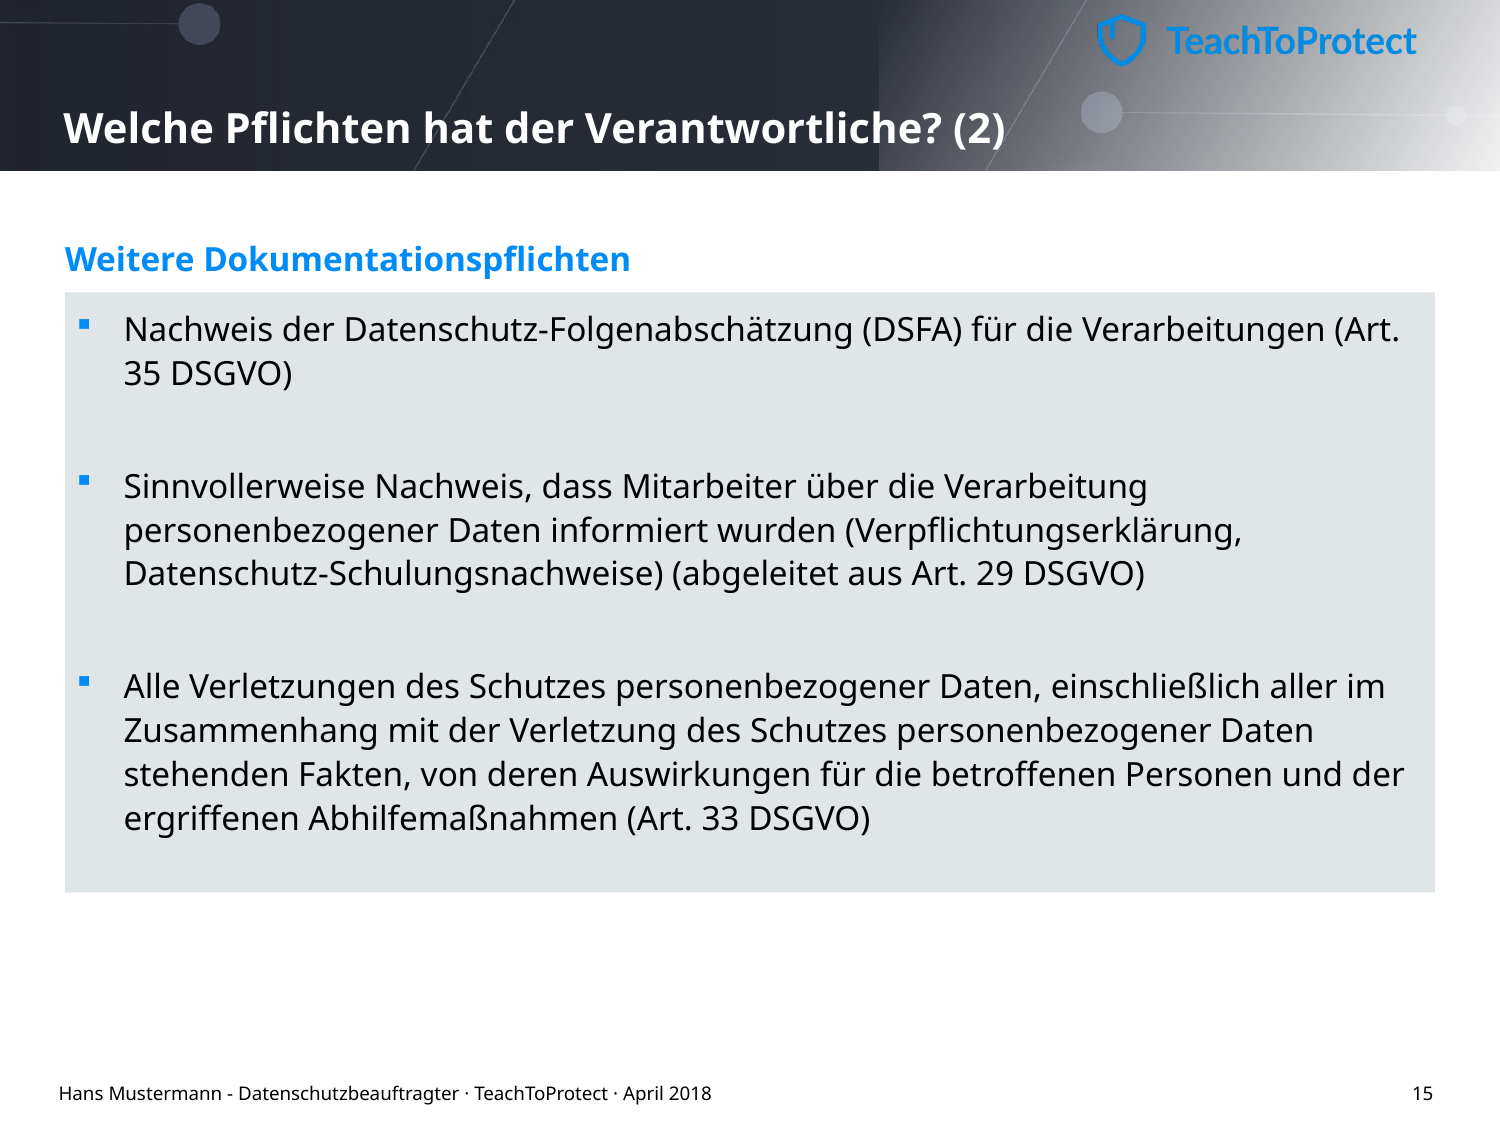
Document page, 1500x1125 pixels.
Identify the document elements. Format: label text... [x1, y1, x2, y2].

text_box Nachweis der Datenschutz-Folgenabschätzung (DSFA) für die Verarbeitungen (Art. 35 DSGVO) Sinnvollerweise Nachweis, dass Mitarbeiter über die Verarbeitung personenbezogener Daten informiert wurden (Verpflichtungserklärung, Datenschutz-Schulungsnachweise) (abgeleitet aus Art. 29 DSGVO) Alle Verletzungen des Schutzes personenbezogener Daten, einschließlich aller im Zusammenhang mit der Verletzung des Schutzes personenbezogener Daten stehenden Fakten, von deren Auswirkungen für die betroffenen Personen und der ergriffenen Abhilfemaßnahmen (Art. 33 DSGVO) [64, 292, 1435, 893]
title Welche Pflichten hat der Verantwortliche? (2) [63, 20, 1027, 153]
picture [1095, 11, 1418, 68]
text_box Weitere Dokumentationspflichten [64, 226, 853, 399]
